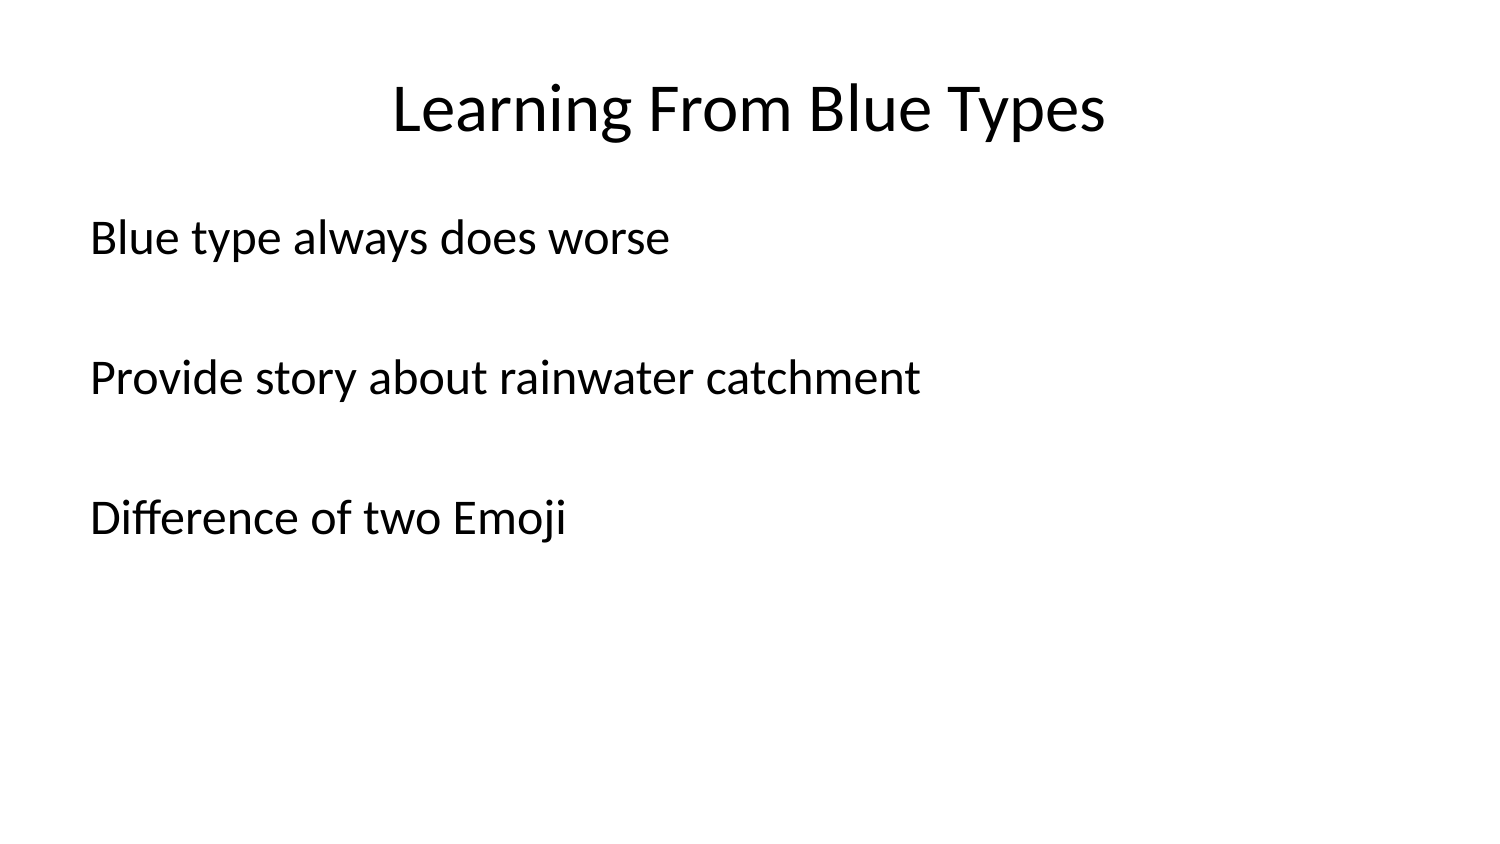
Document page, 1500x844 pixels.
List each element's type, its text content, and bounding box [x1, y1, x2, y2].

title Learning From Blue Types [75, 33, 1425, 175]
list Blue type always does worse Provide story about rainwater catchment Difference of two Emoji [75, 196, 1425, 754]
